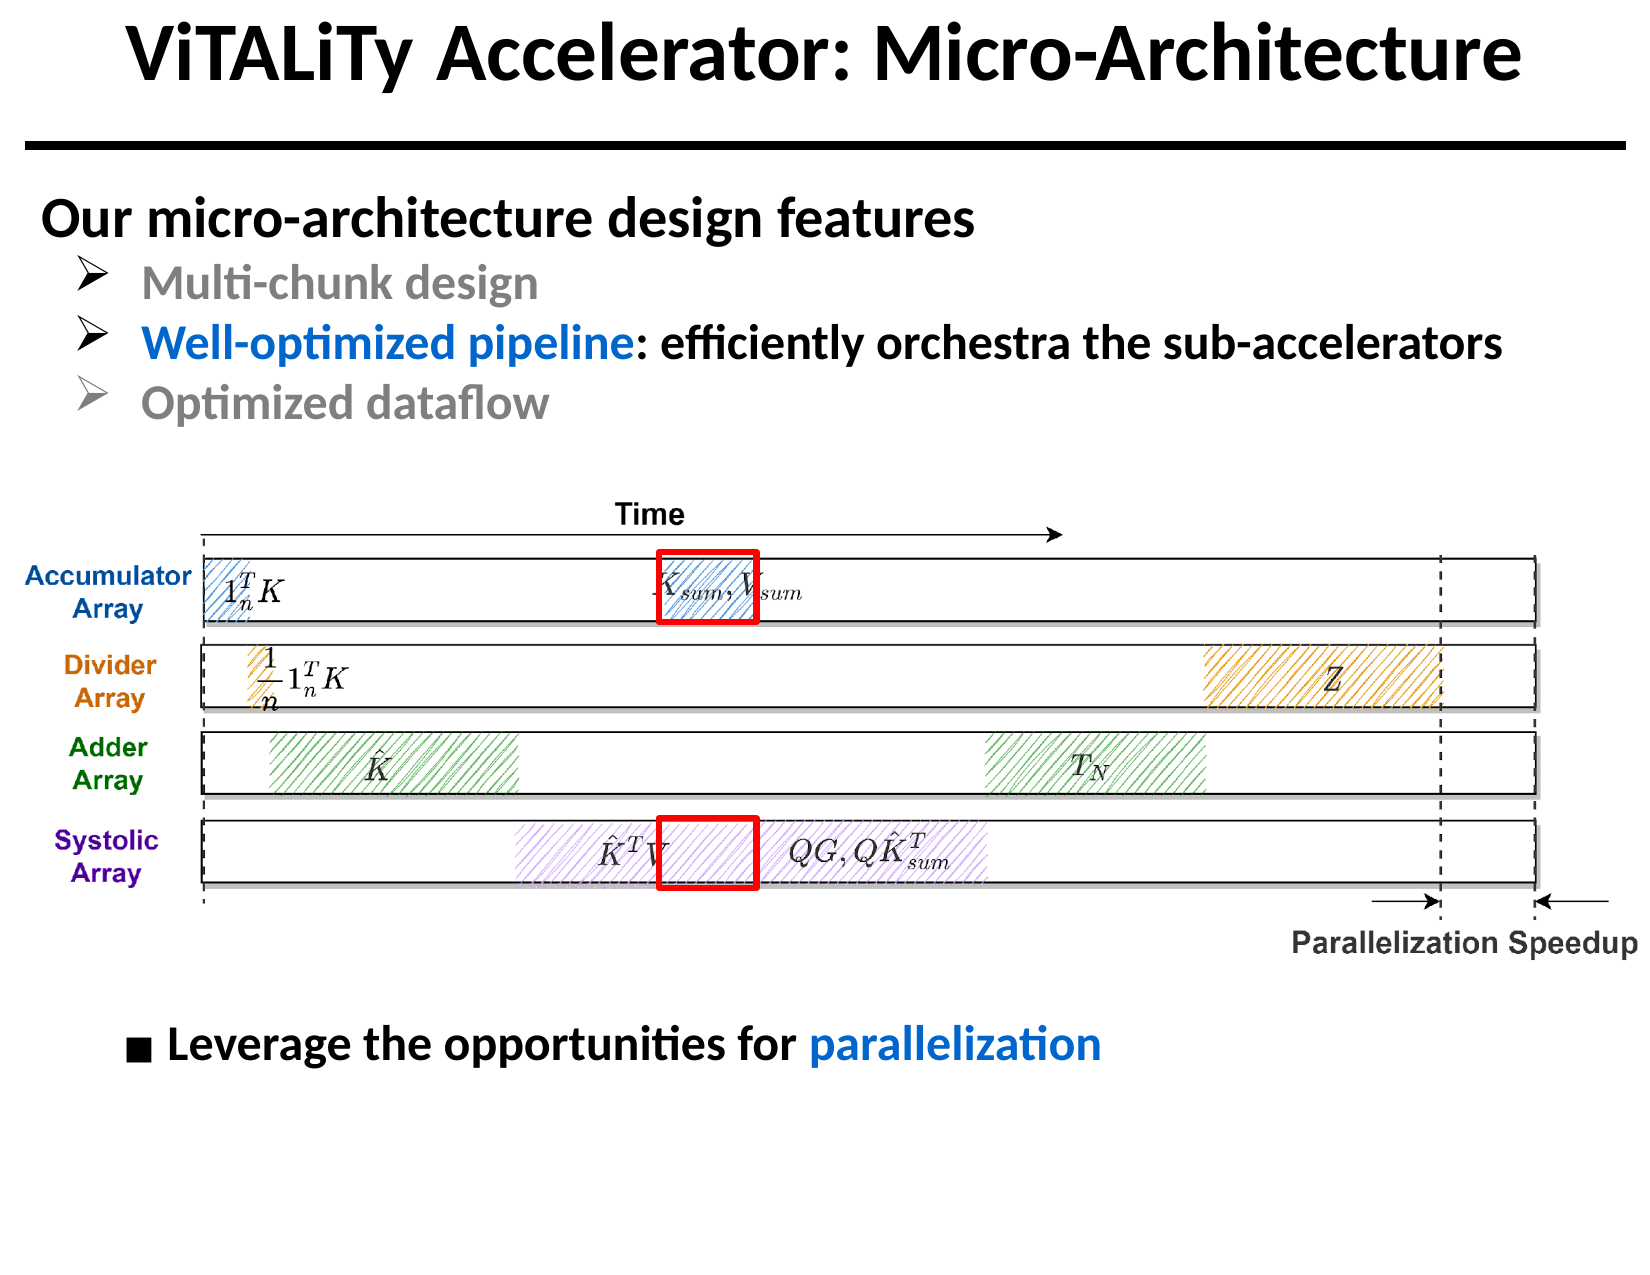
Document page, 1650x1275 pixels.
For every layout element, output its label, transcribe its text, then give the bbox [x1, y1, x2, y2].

title ViTALiTy Accelerator: Micro-Architecture [0, 0, 1650, 146]
text_box Leverage the opportunities for parallelization [48, 1003, 1650, 1079]
text_box Our micro-architecture design features Multi-chunk design Well-optimized pipeline: efficiently orchestra the sub-accelerators Optimized dataflow [0, 171, 1650, 437]
picture [24, 497, 1650, 964]
